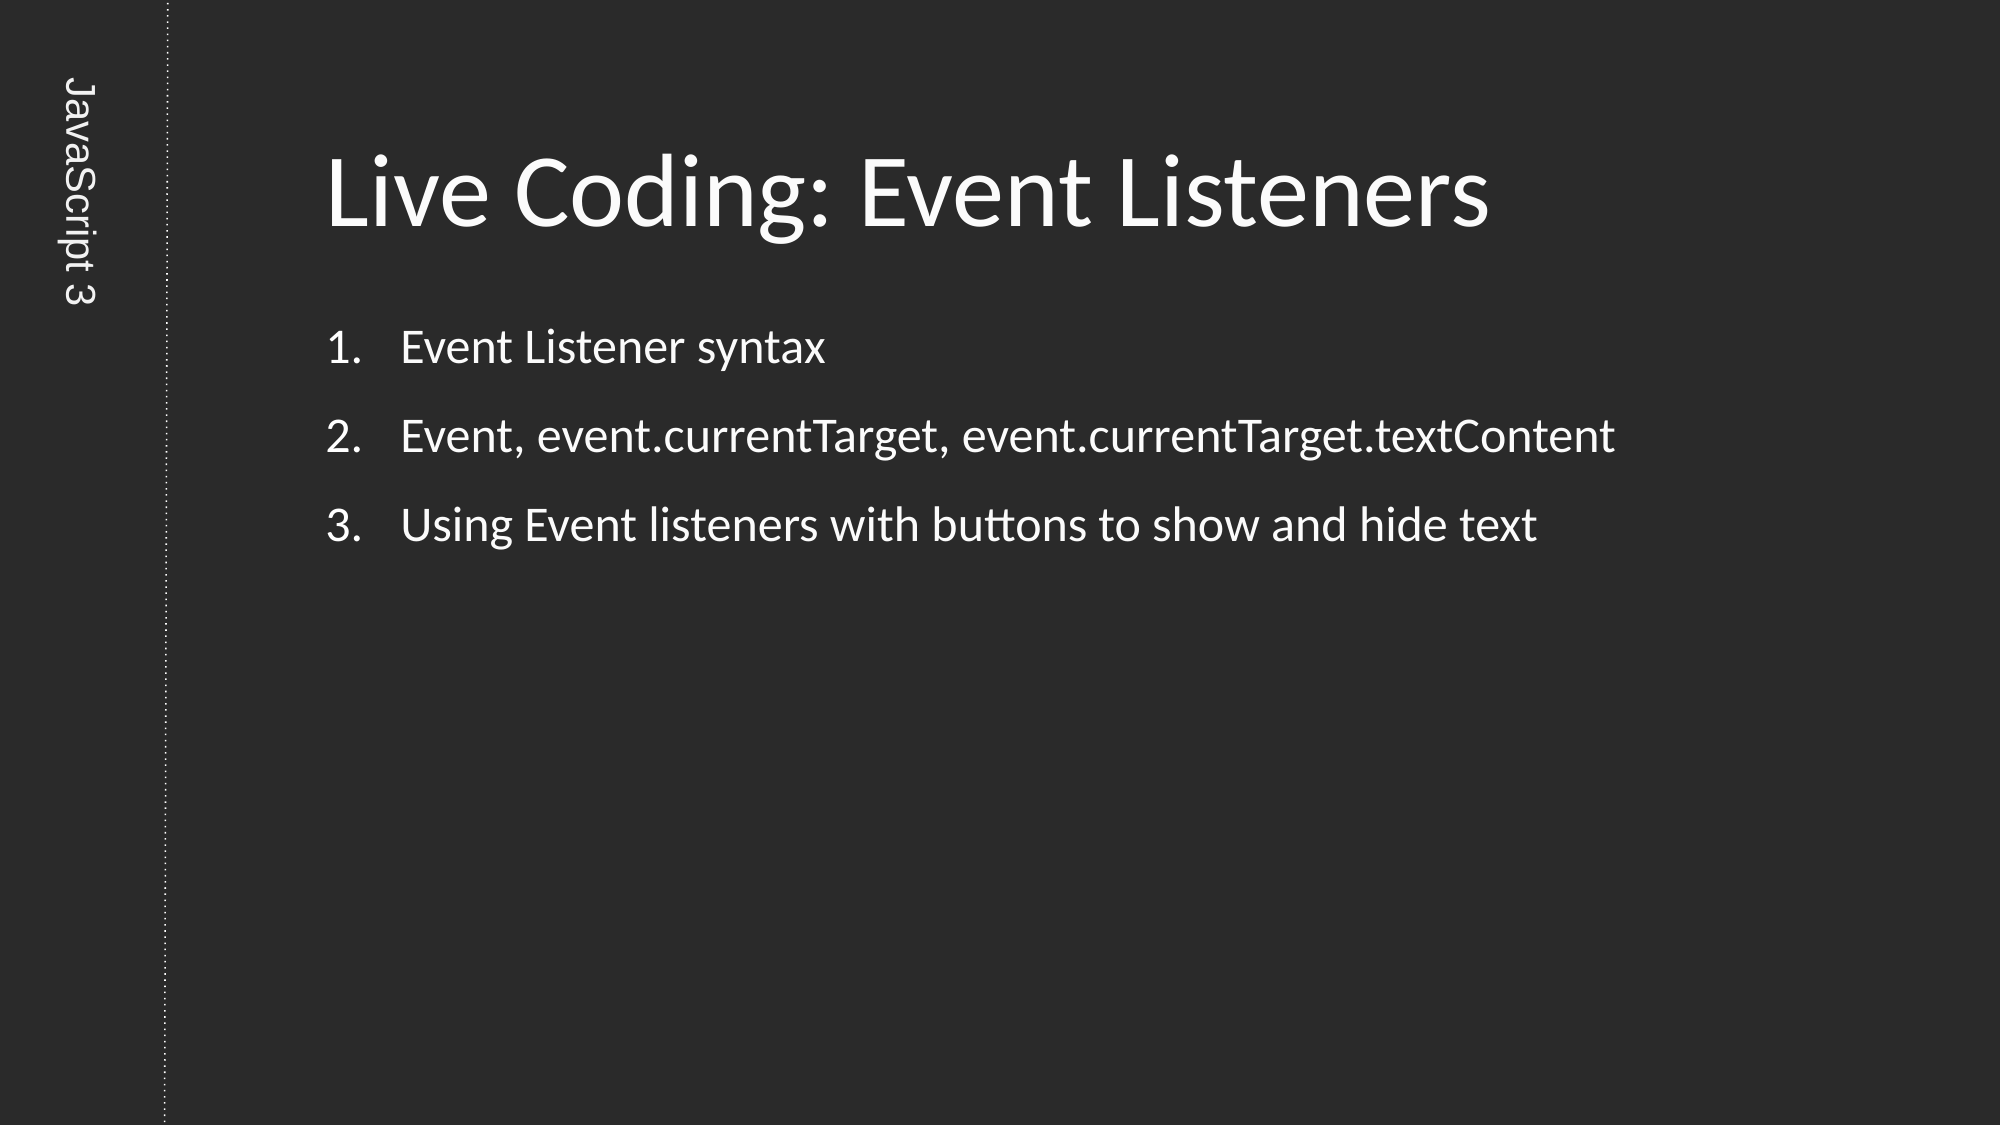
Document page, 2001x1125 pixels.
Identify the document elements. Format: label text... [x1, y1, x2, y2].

title Live Coding: Event Listeners [310, 114, 1905, 265]
list Event Listener syntax Event, event.currentTarget, event.currentTarget.textContent Using Event listeners with buttons to show and hide text [310, 294, 1702, 979]
